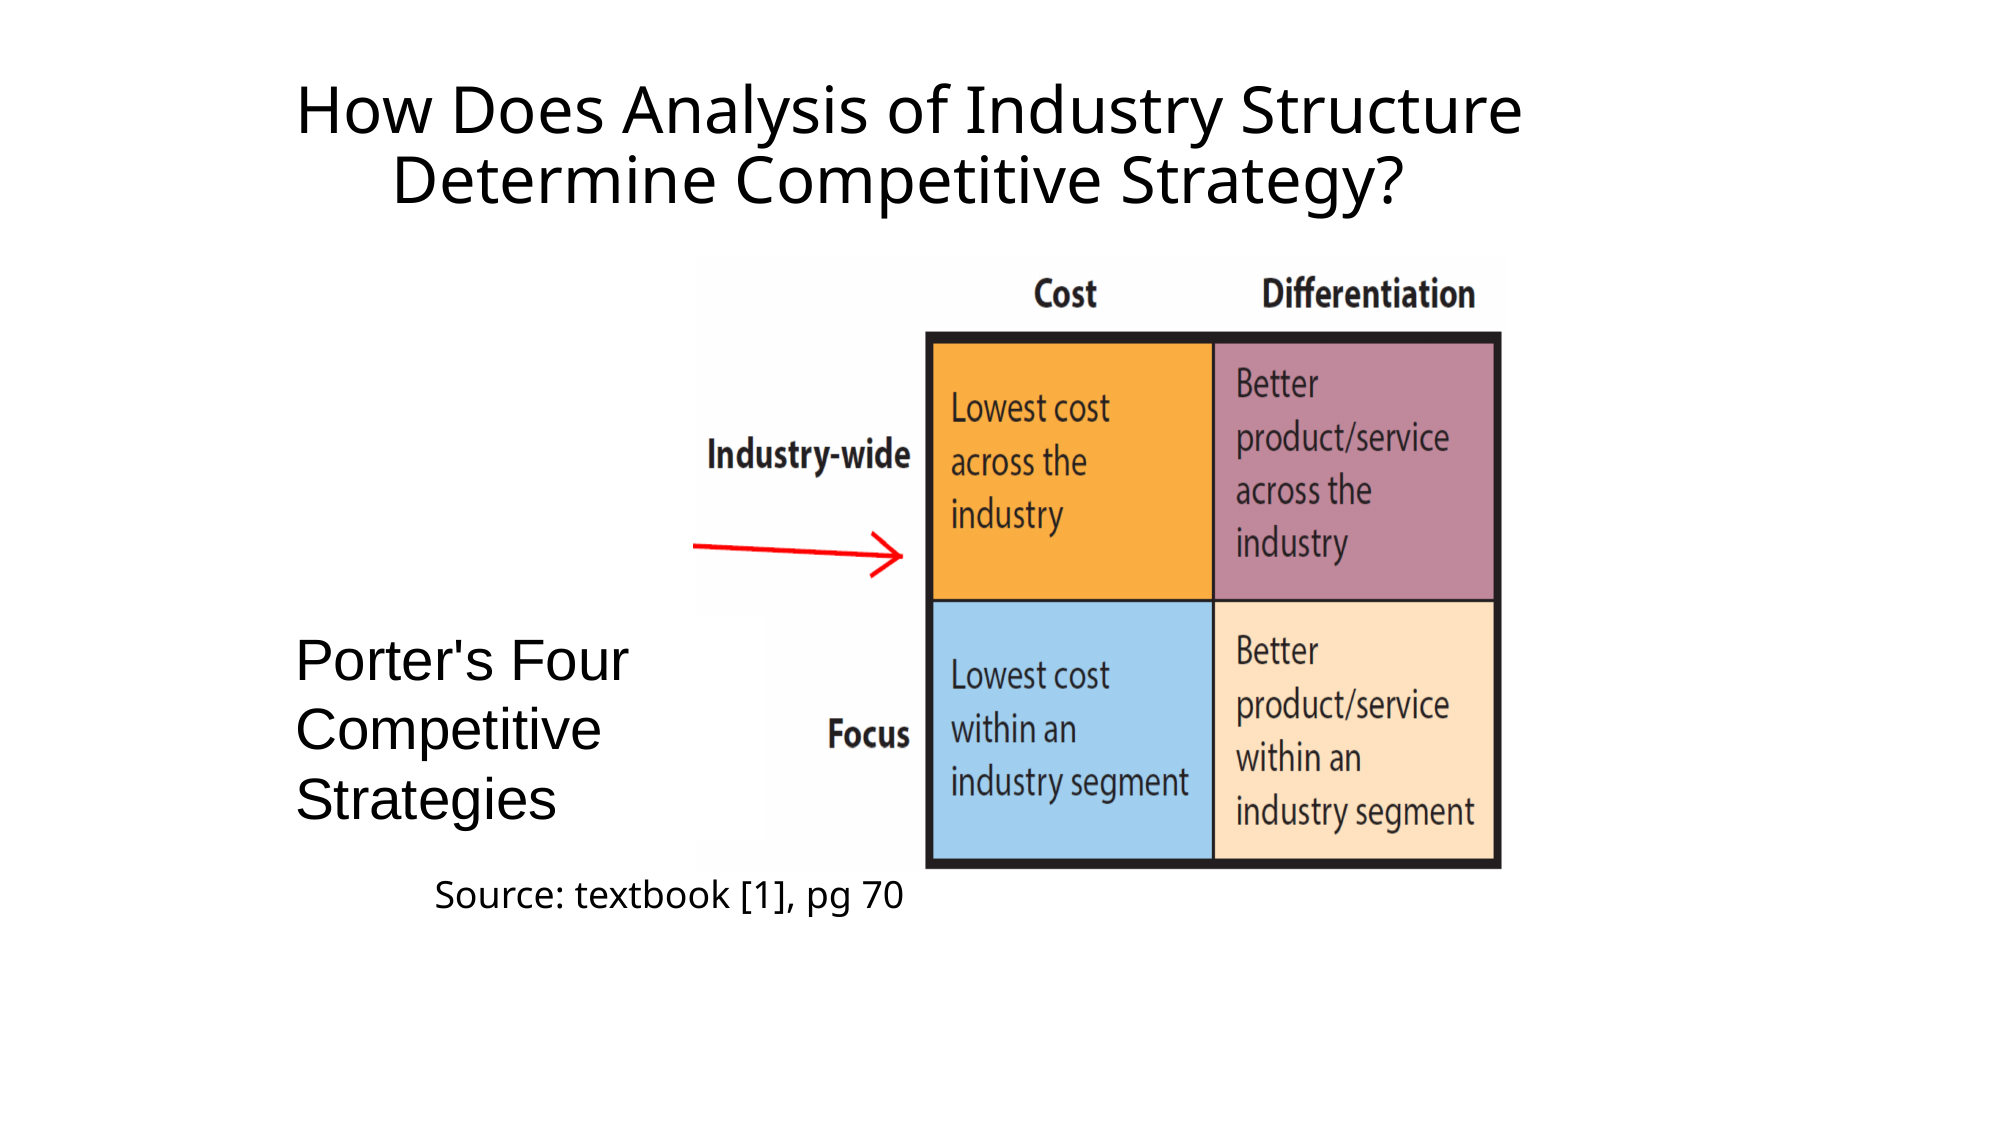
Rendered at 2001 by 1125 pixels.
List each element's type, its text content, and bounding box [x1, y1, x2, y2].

picture [692, 255, 1507, 871]
text_box Source: textbook [1], pg 70 [419, 864, 1242, 924]
text_box Porter's Four Competitive Strategies [280, 614, 692, 839]
title How Does Analysis of Industry Structure Determine Competitive Strategy? [280, 39, 1606, 257]
